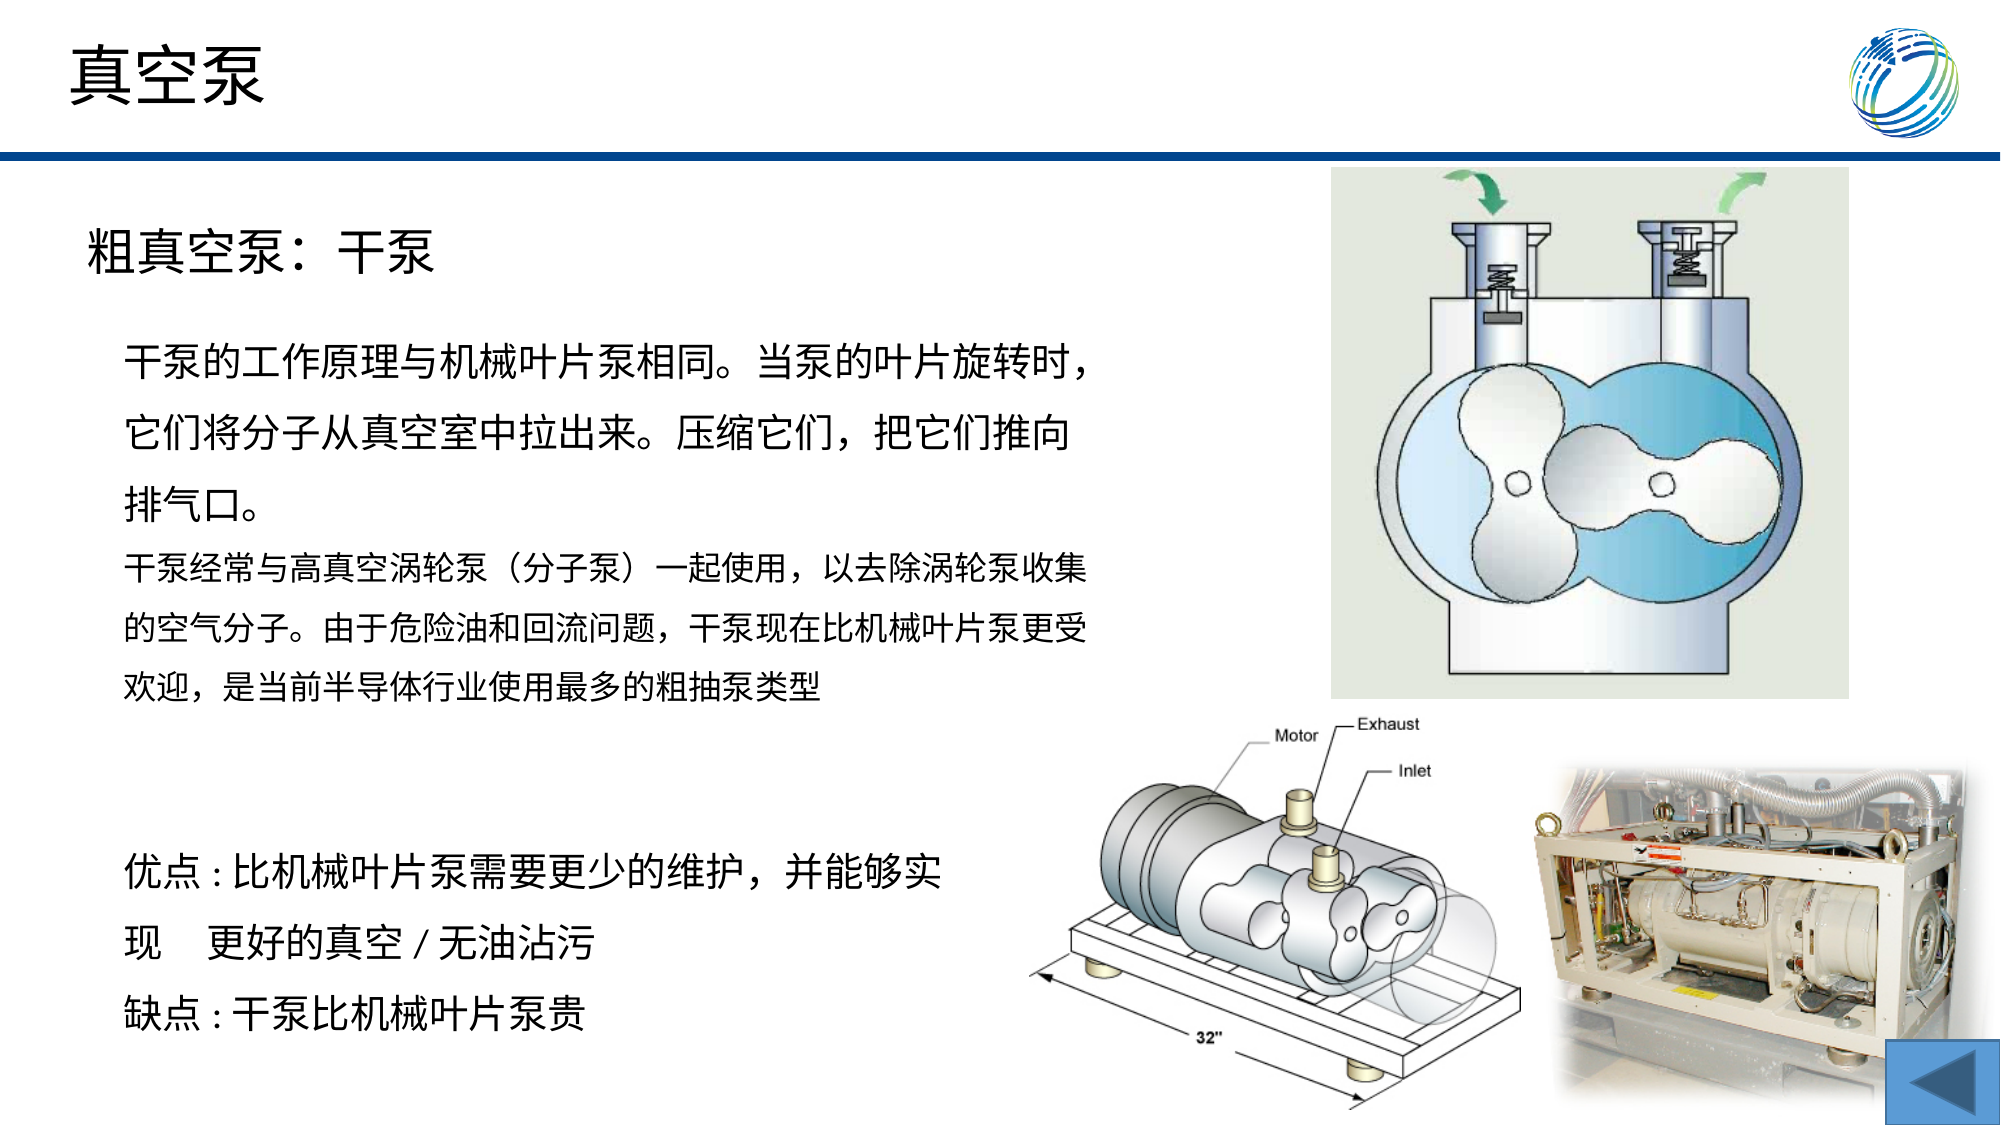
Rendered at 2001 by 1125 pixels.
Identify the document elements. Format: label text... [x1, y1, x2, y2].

text_box 优点:比机械叶片泵需要更少的维护，并能够实现 更好的真空/无油沾污 缺点:干泵比机械叶片泵贵 [108, 815, 992, 1045]
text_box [1331, 166, 1850, 700]
picture [1029, 713, 2000, 1125]
text_box 干泵的工作原理与机械叶片泵相同。当泵的叶片旋转时，它们将分子从真空室中拉出来。压缩它们，把它们推向排气口。 干泵经常与高真空涡轮泵（分子泵）一起使用，以去除涡轮泵收集的空气分子。由于危险油和回流问题，干泵现在比机械叶片泵更受欢迎，是当前半导体行业使用最多的粗抽泵类型 [108, 305, 1114, 714]
text_box 真空泵 [52, 26, 1057, 121]
text_box 粗真空泵：干泵 [71, 213, 1077, 288]
picture [1845, 24, 1963, 142]
